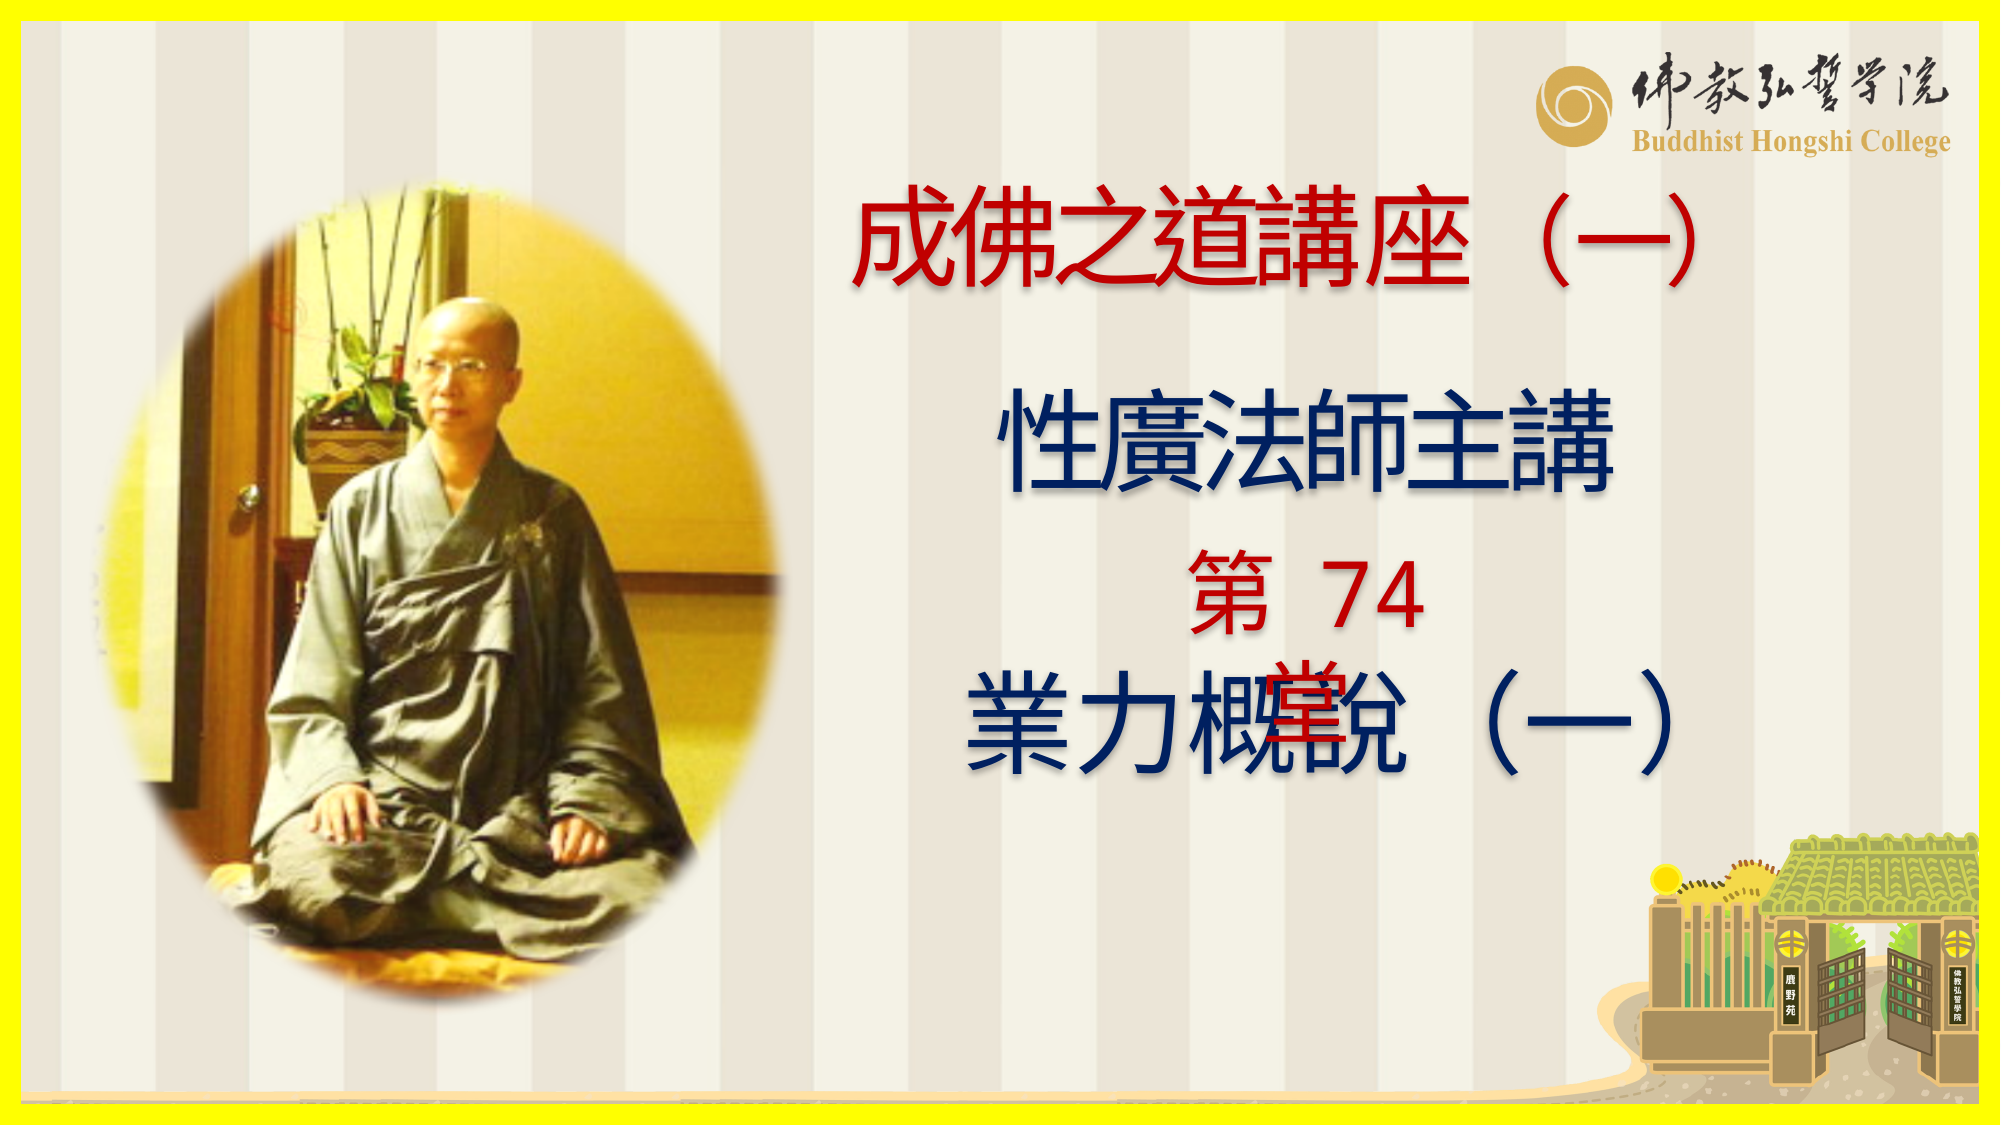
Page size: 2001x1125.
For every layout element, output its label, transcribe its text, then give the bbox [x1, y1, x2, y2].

text_box 性廣法師主講 [947, 367, 1665, 510]
text_box 業力概說（一） [709, 645, 2000, 1030]
picture [87, 170, 795, 1017]
text_box [0, 0, 2000, 1125]
text_box 第 74 堂 [1090, 522, 1523, 632]
text_box 成佛之道講座（一） [781, 131, 1831, 354]
